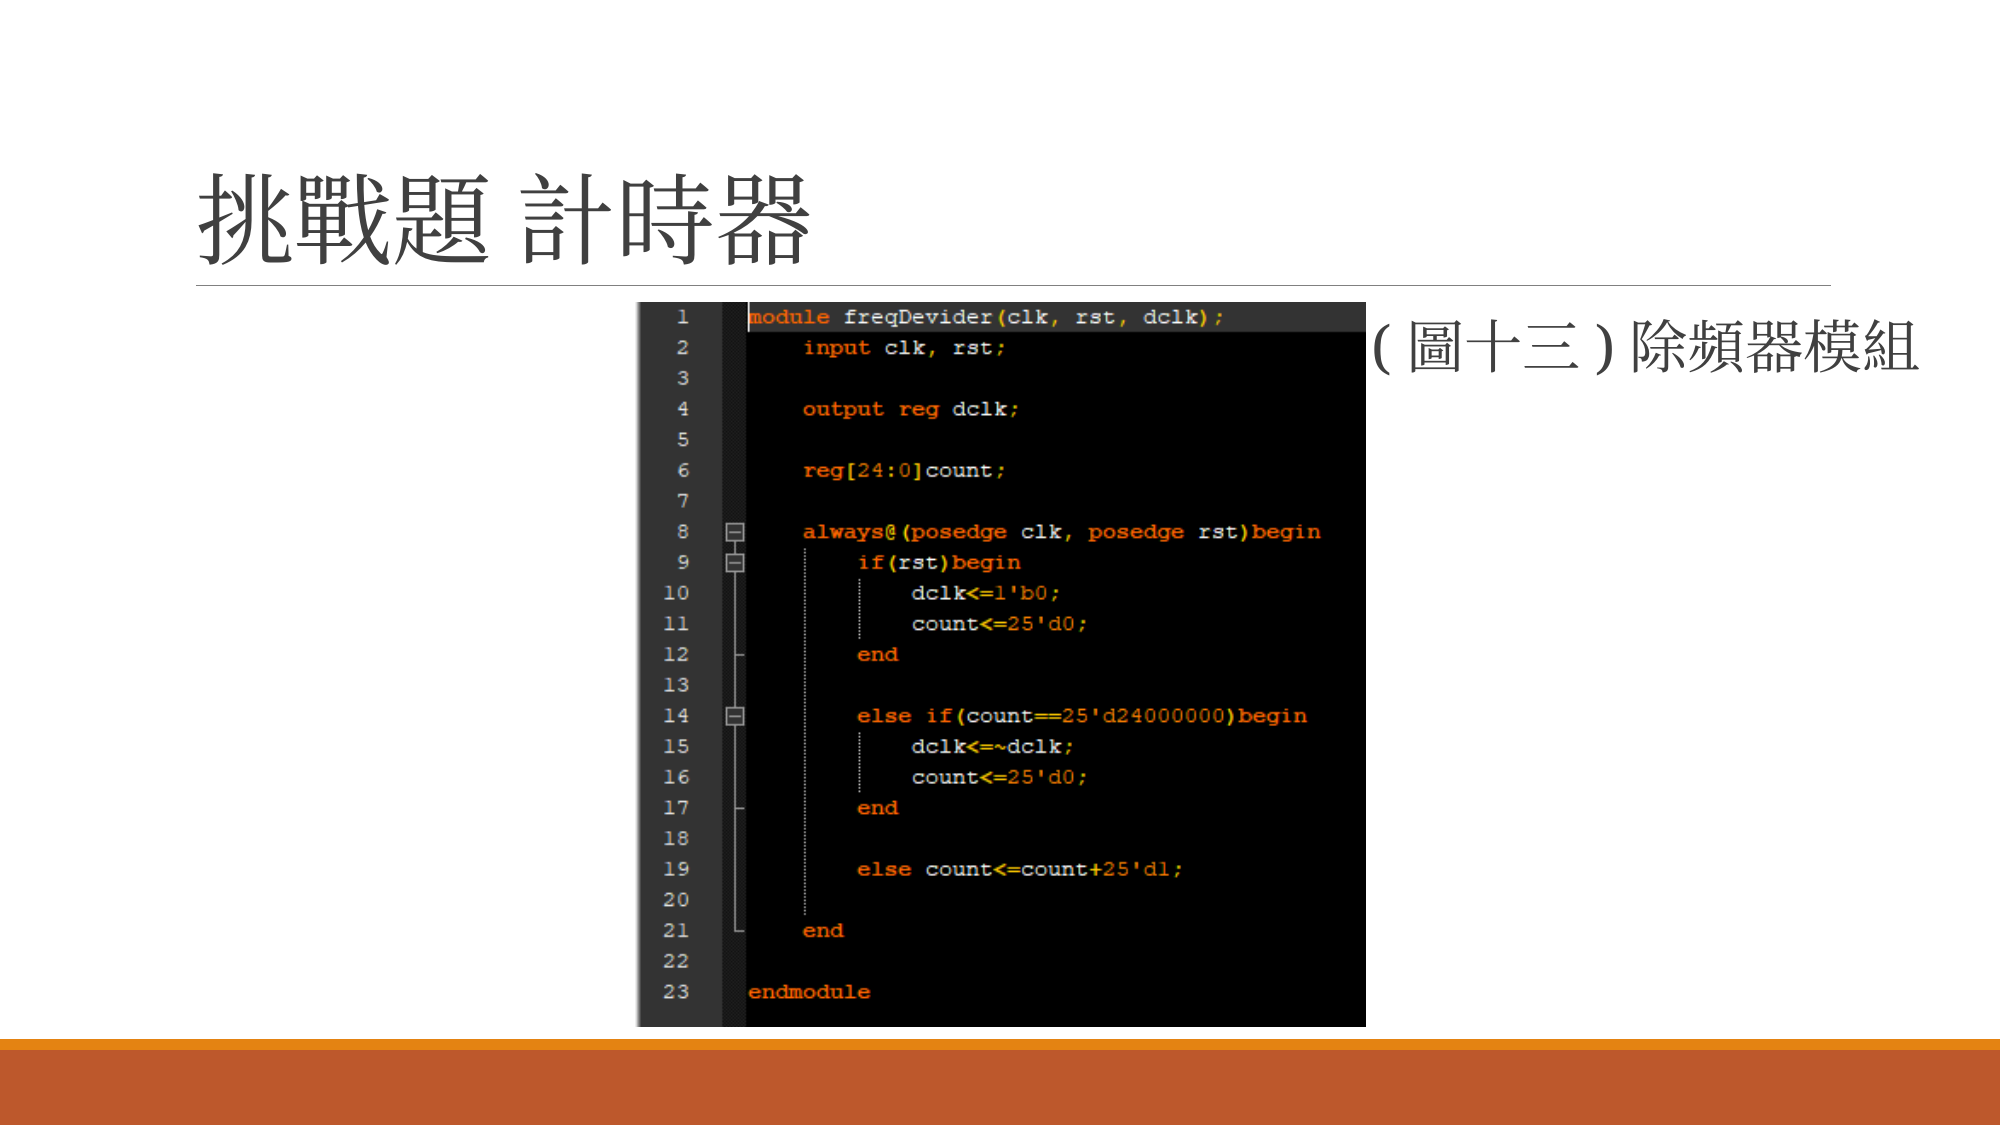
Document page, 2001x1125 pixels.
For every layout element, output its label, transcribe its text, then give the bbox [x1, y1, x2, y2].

title 挑戰題 計時器 [180, 47, 1830, 285]
text_box (圖十三)除頻器模組 [1373, 302, 1936, 458]
picture [633, 302, 1367, 1027]
